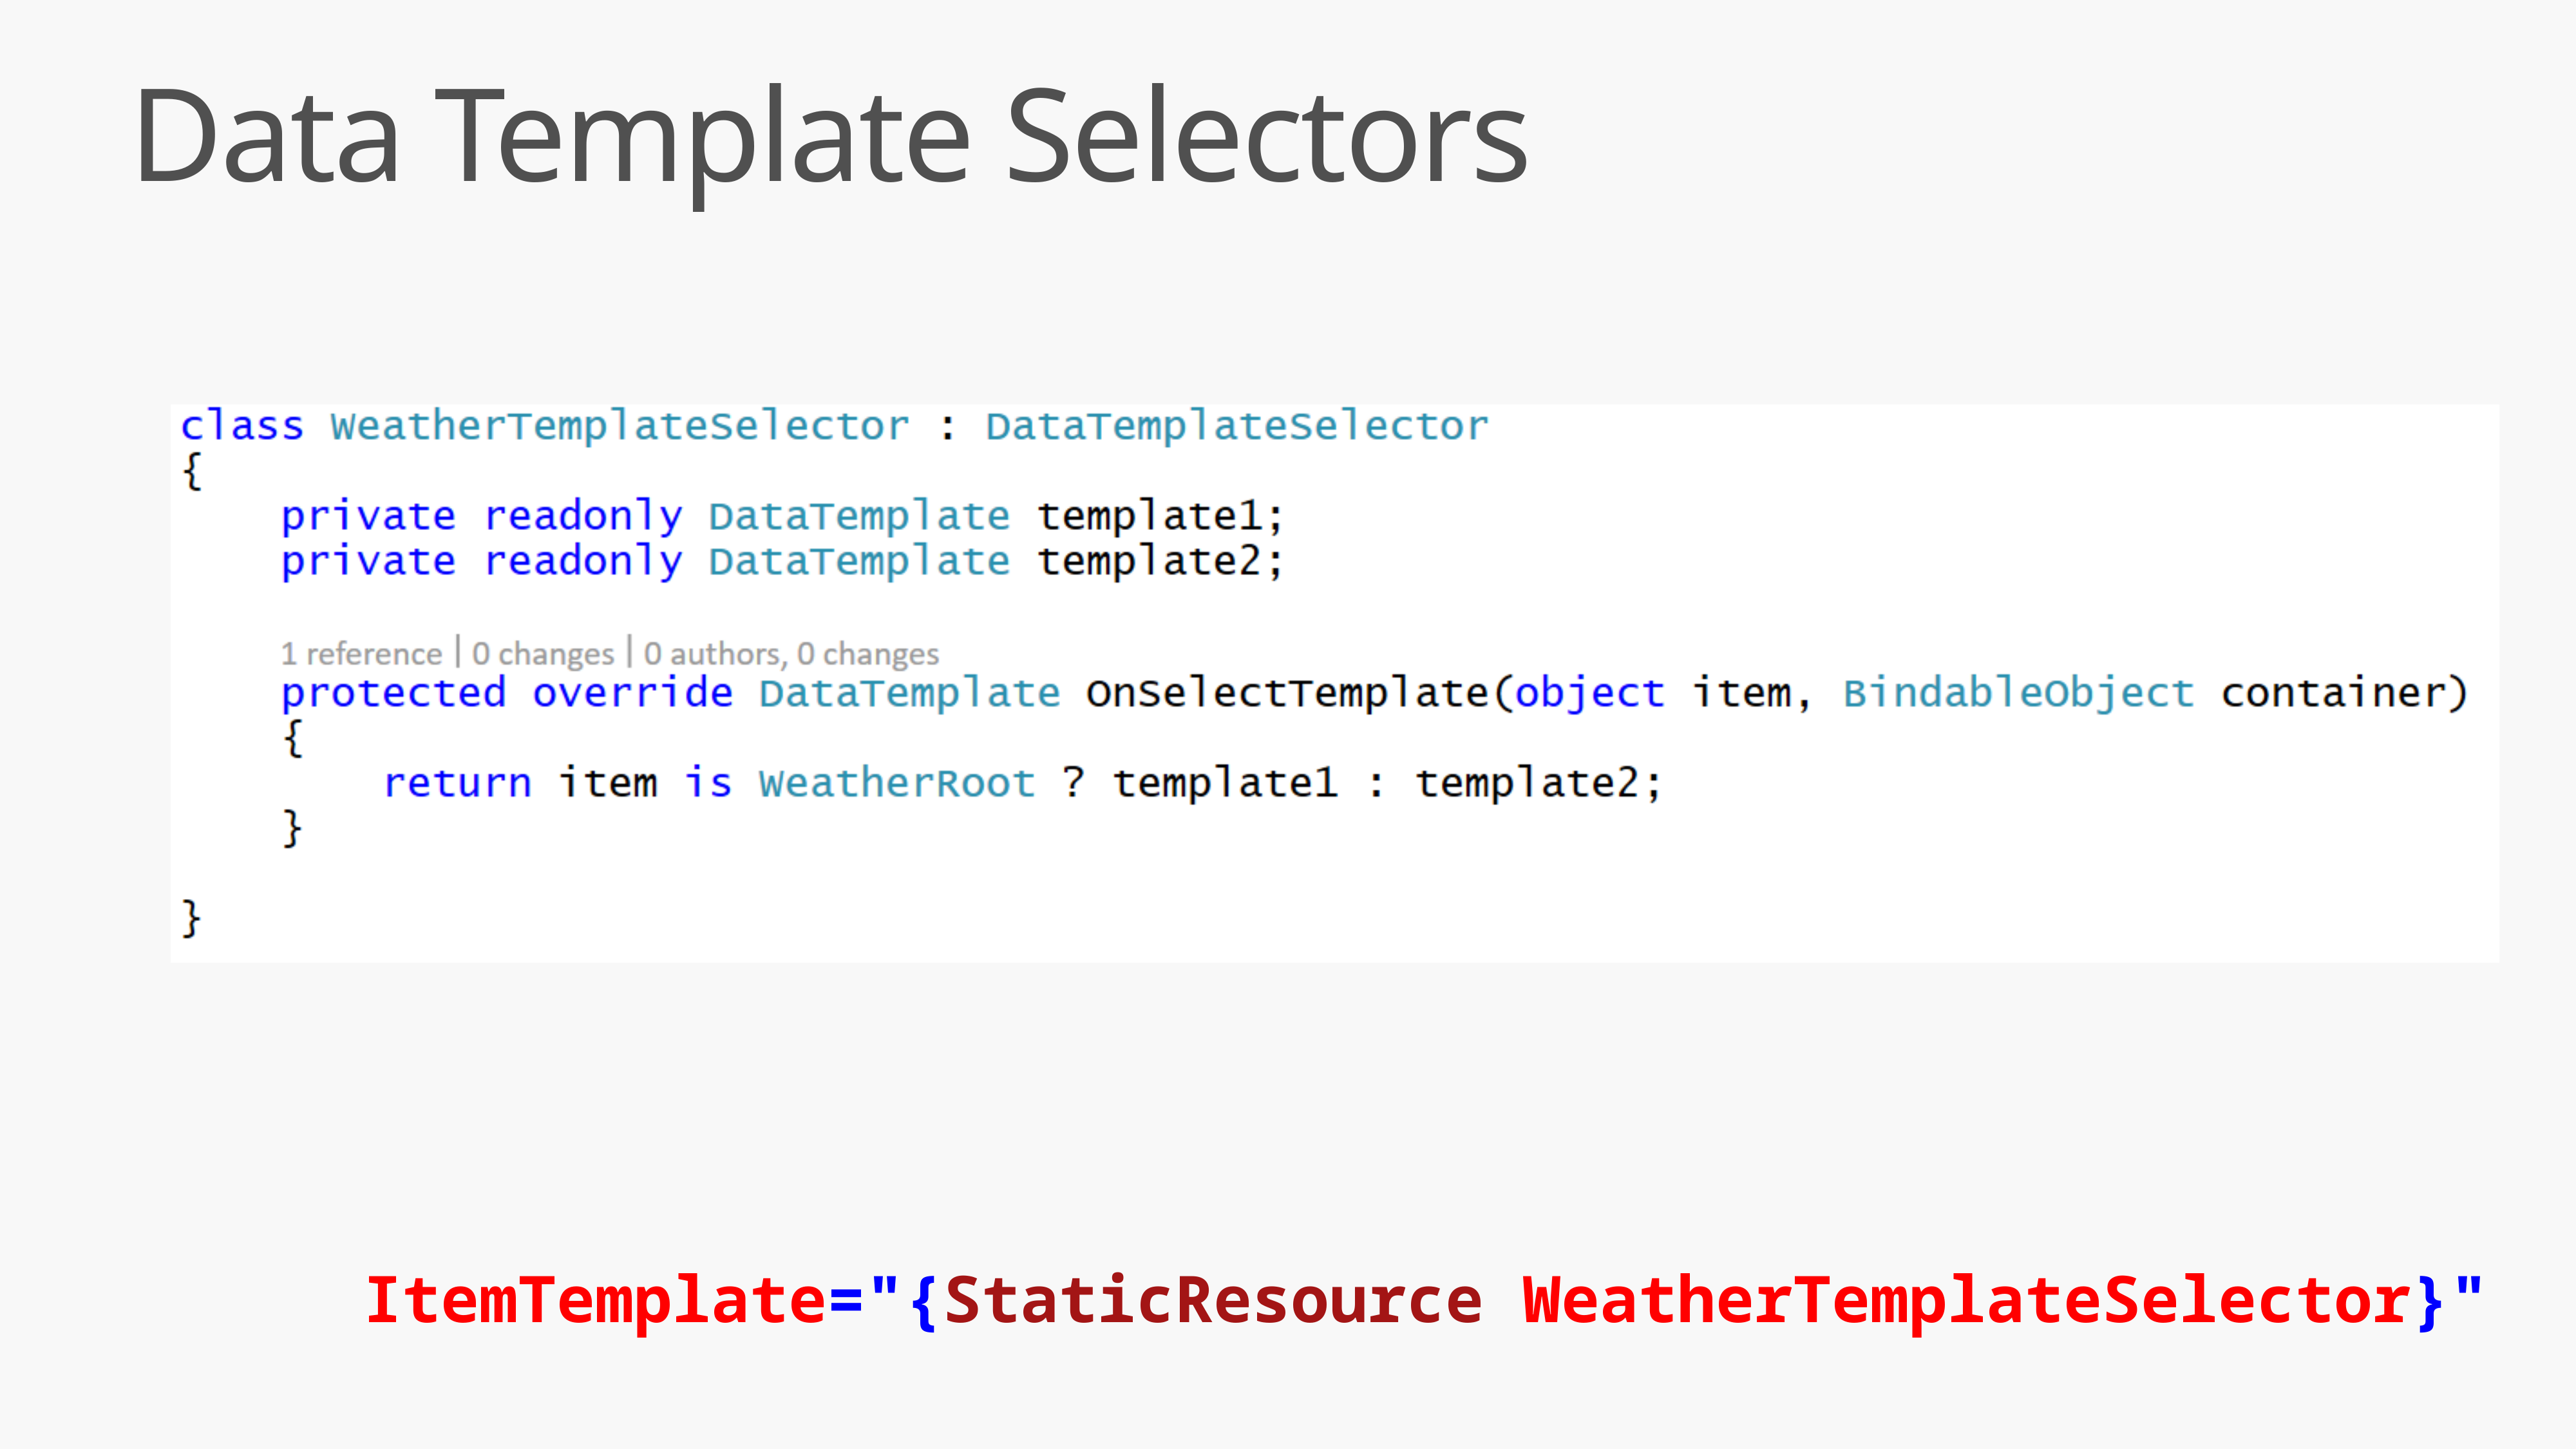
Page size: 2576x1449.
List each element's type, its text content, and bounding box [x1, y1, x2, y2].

picture [171, 404, 2499, 963]
text_box ItemTemplate="{StaticResource WeatherTemplateSelector}" [0, 1175, 2499, 1340]
title Data Template Selectors [113, 60, 2576, 257]
